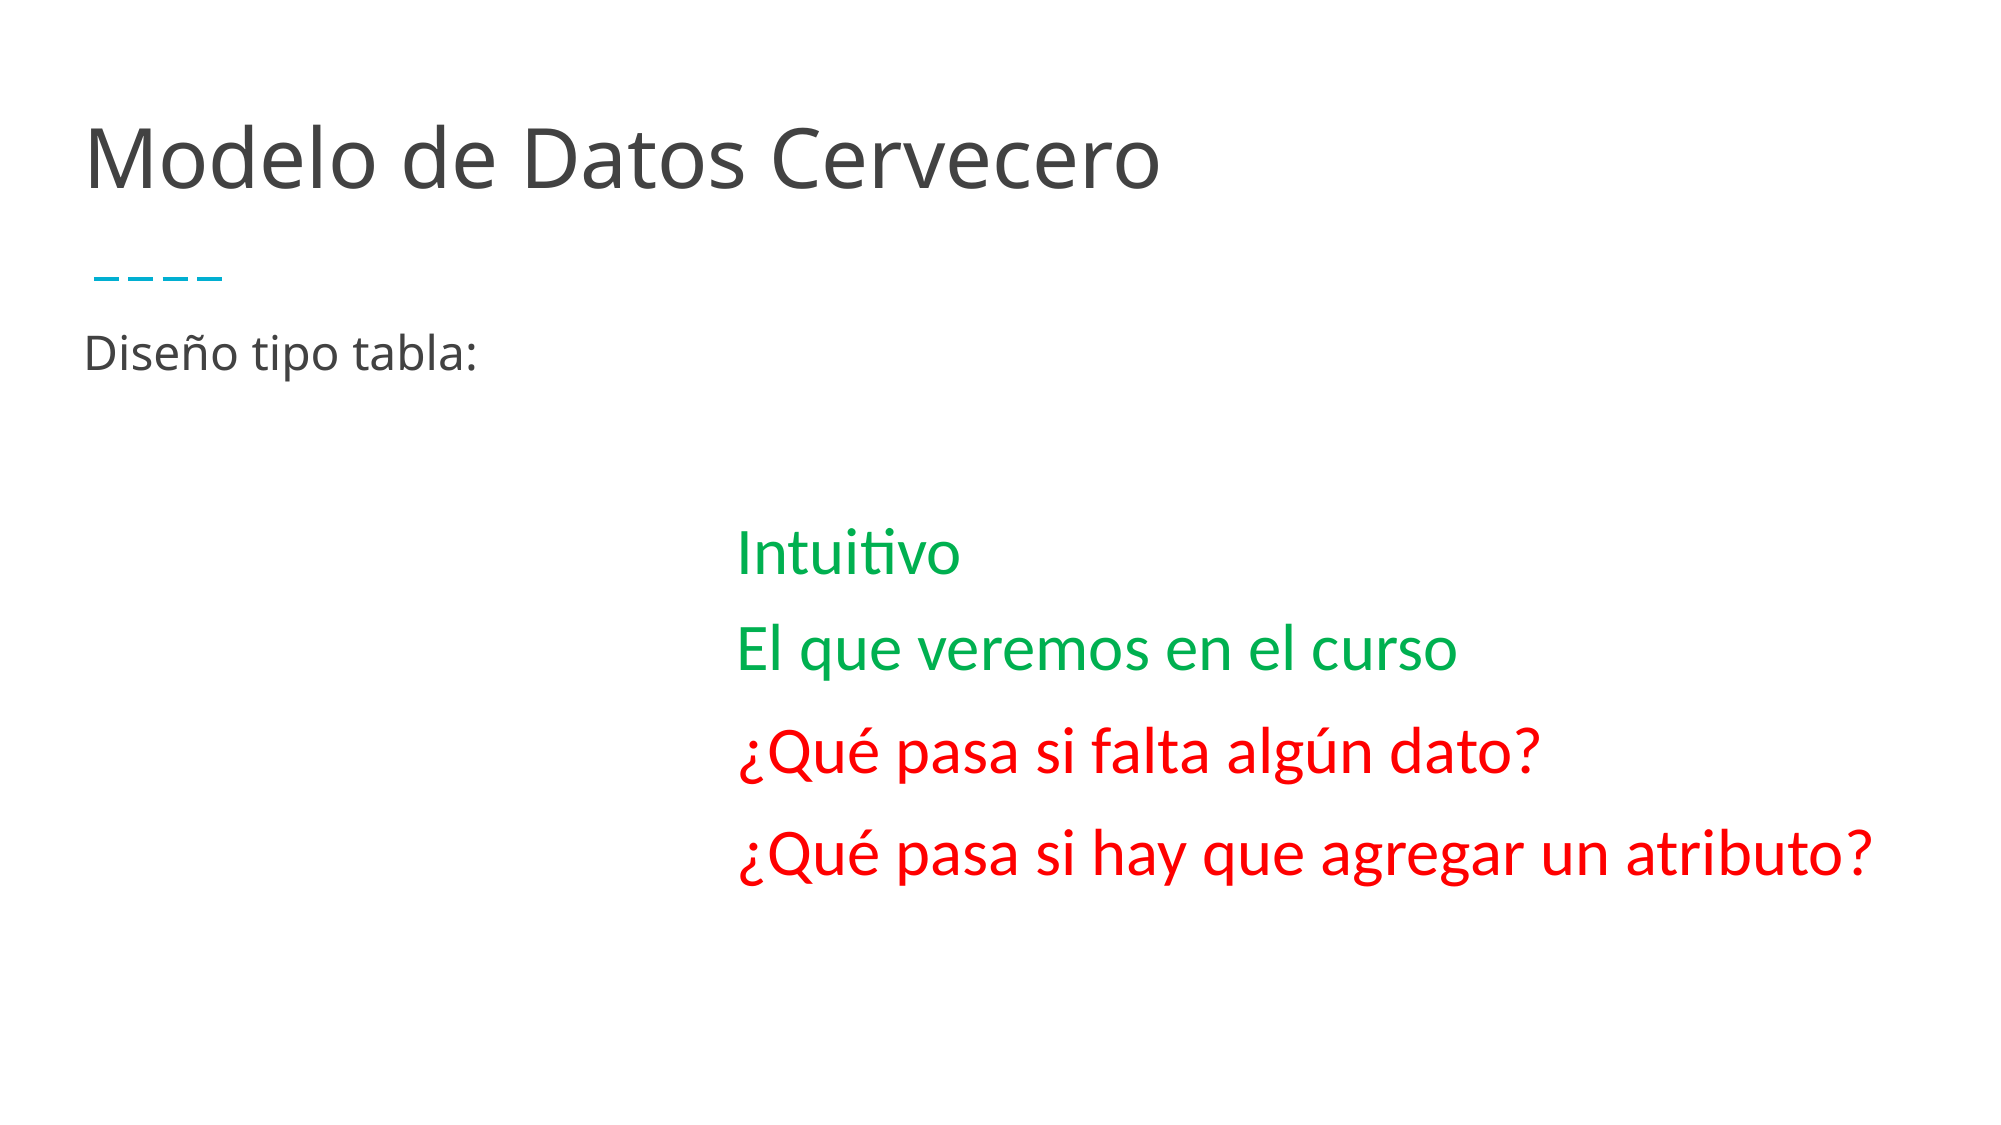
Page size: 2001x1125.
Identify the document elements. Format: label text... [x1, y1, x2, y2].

text_box Intuitivo [721, 500, 981, 596]
text_box El que veremos en el curso [721, 596, 1482, 692]
title Modelo de Datos Cervecero [68, 81, 1932, 242]
list Diseño tipo tabla: [68, 321, 1932, 1000]
text_box ¿Qué pasa si hay que agregar un atributo? [721, 801, 1904, 897]
text_box ¿Qué pasa si falta algún dato? [721, 699, 1570, 795]
